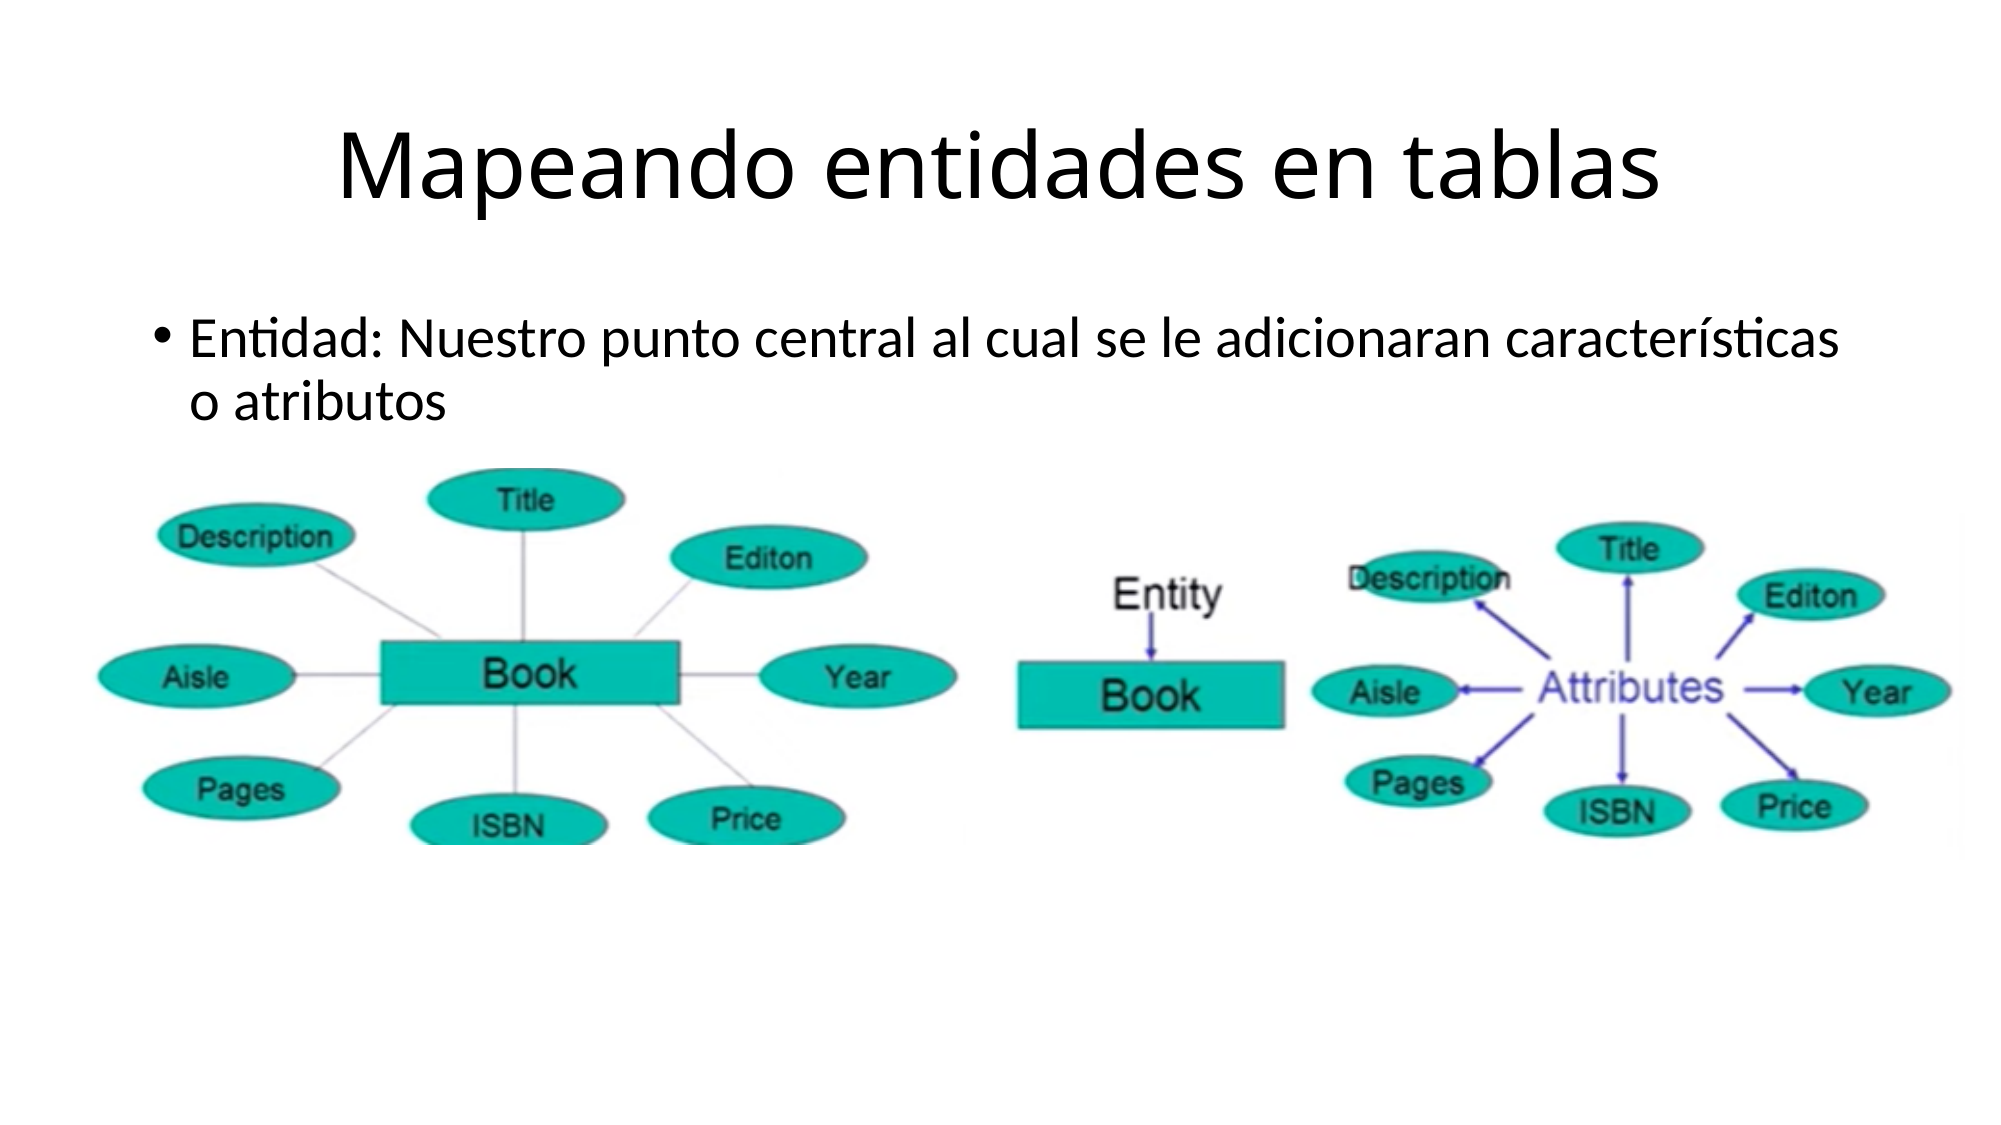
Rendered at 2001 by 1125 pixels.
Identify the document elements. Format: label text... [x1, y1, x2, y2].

title Mapeando entidades en tablas [137, 59, 1863, 278]
picture [82, 468, 966, 845]
list Entidad: Nuestro punto central al cual se le adicionaran características o atributos [137, 299, 1863, 1014]
picture [999, 513, 1966, 860]
